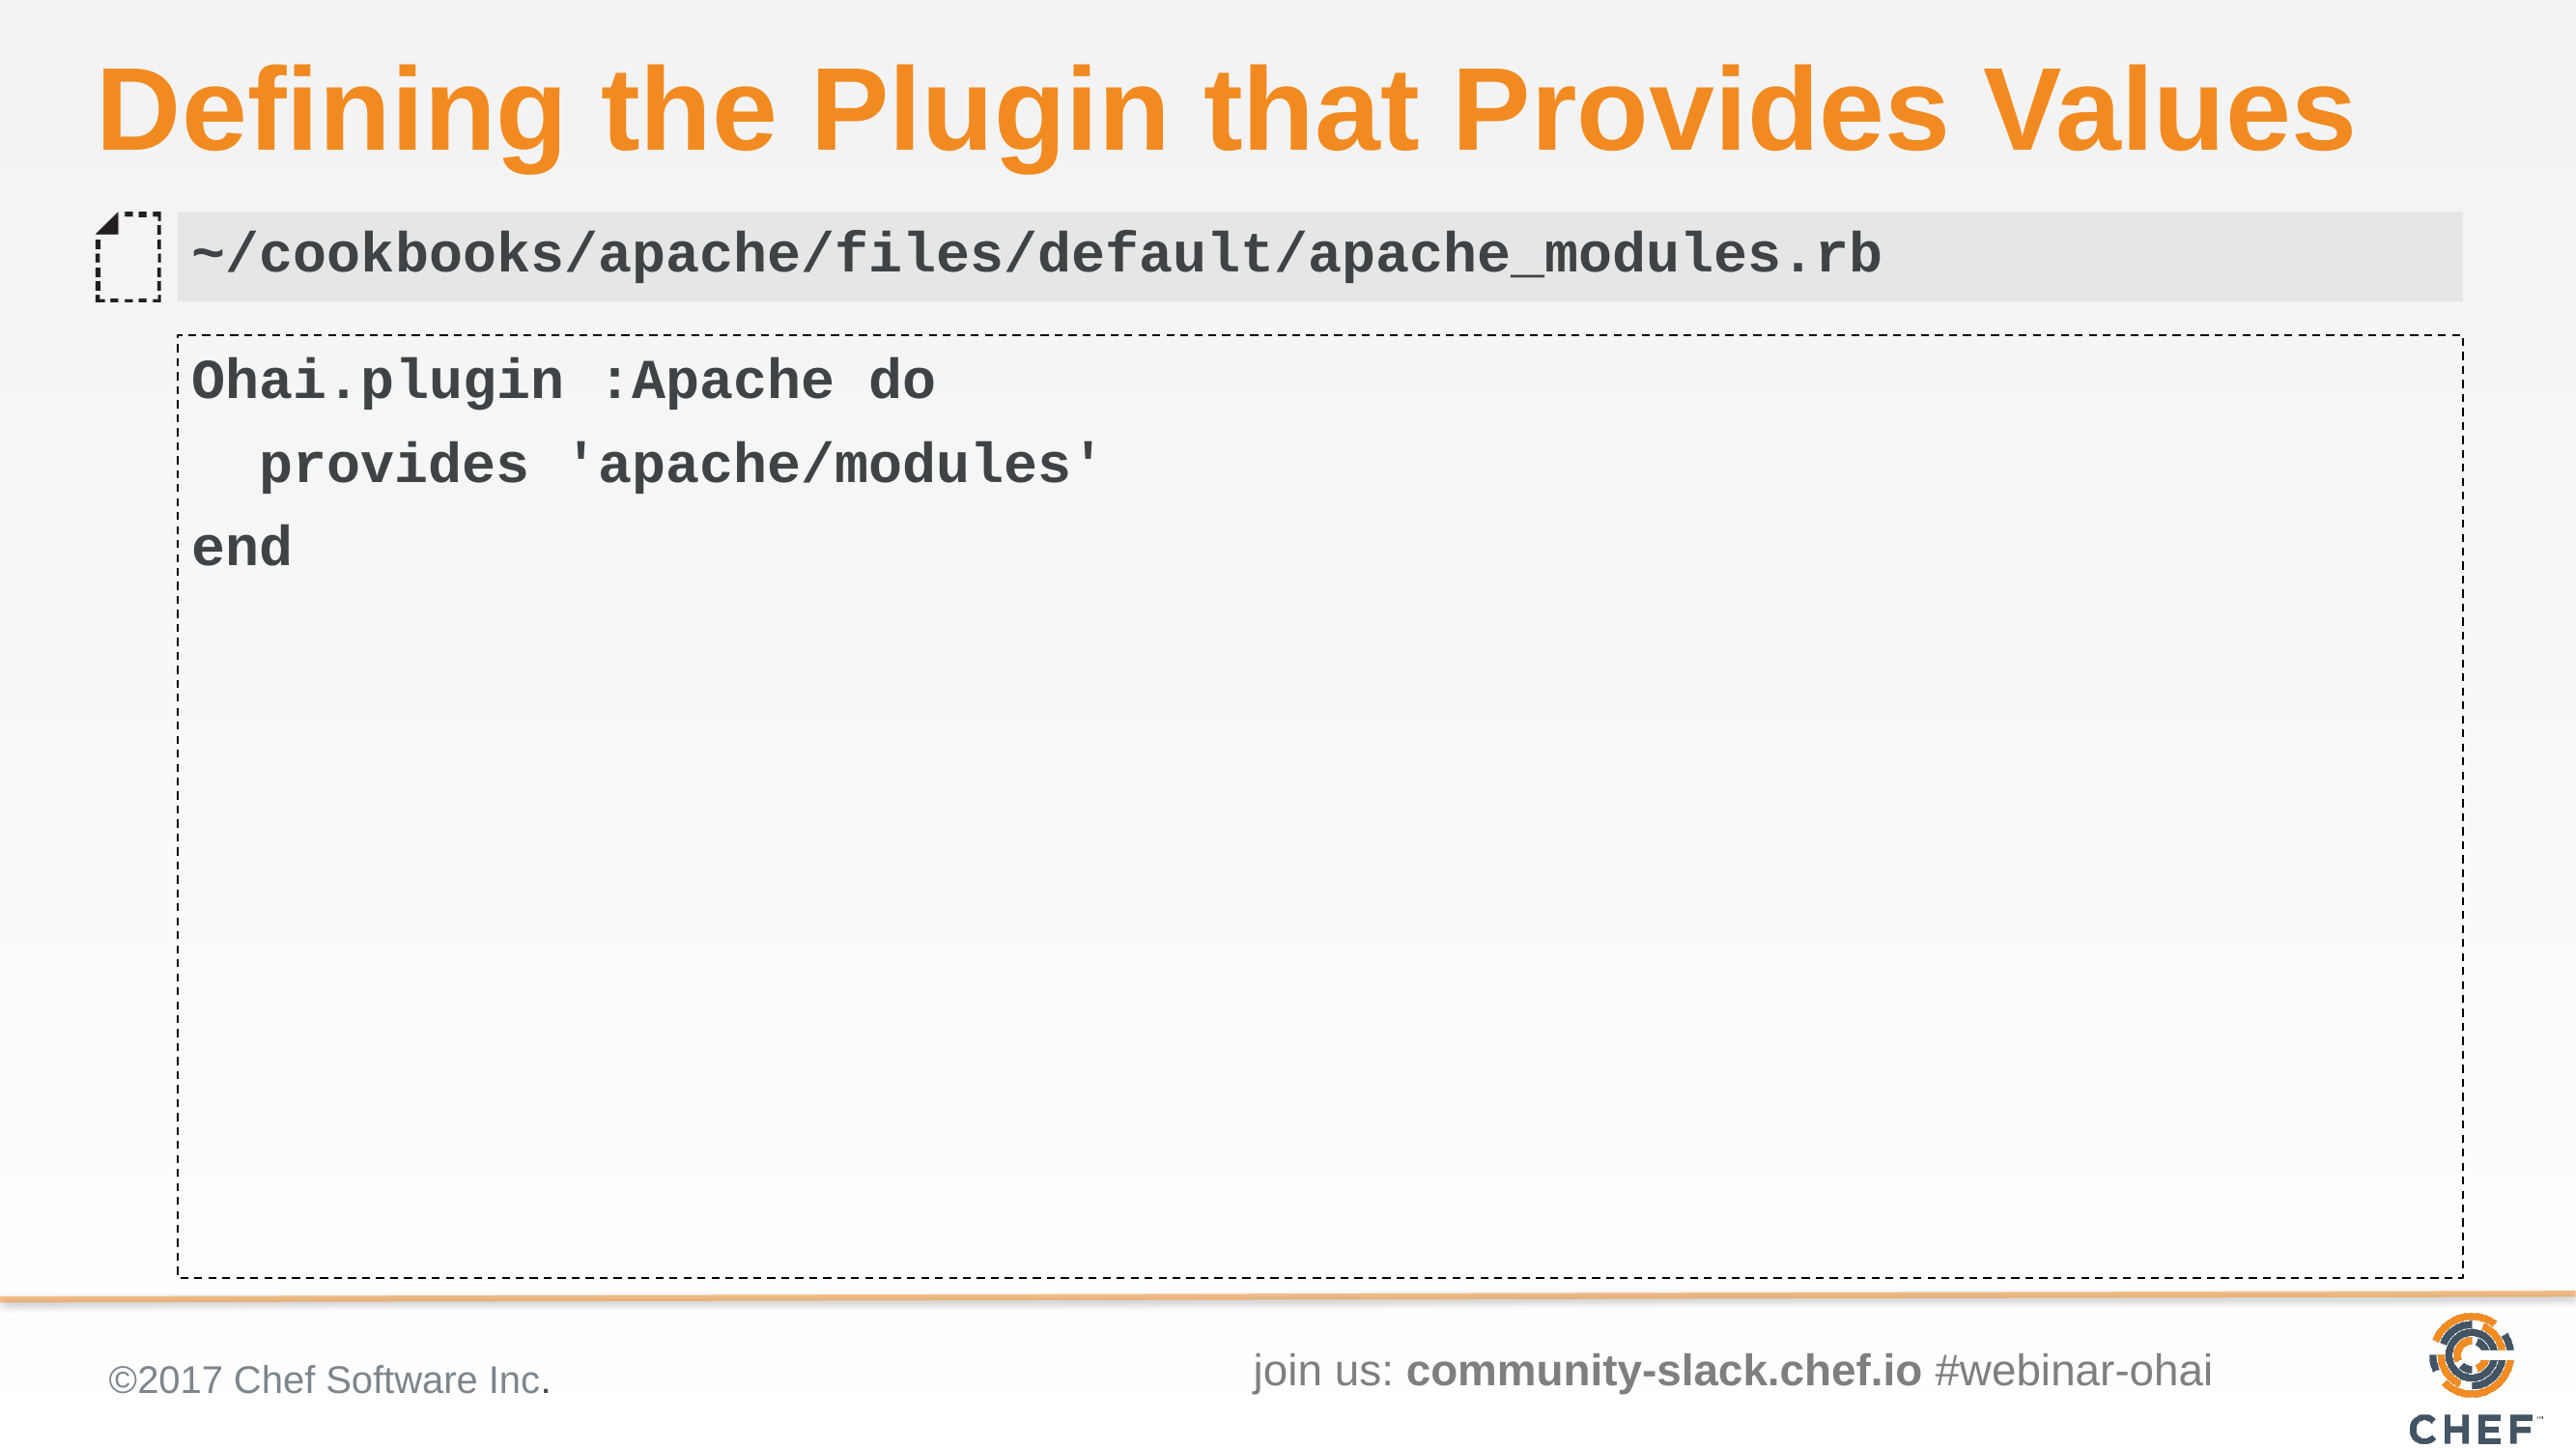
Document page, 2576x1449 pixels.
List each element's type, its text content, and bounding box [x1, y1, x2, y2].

list ~/cookbooks/apache/files/default/apache_modules.rb [177, 212, 2463, 302]
title Defining the Plugin that Provides Values [96, 48, 2463, 180]
list Ohai.plugin :Apache do provides 'apache/modules' end [177, 334, 2464, 1279]
picture [2399, 1297, 2551, 1449]
